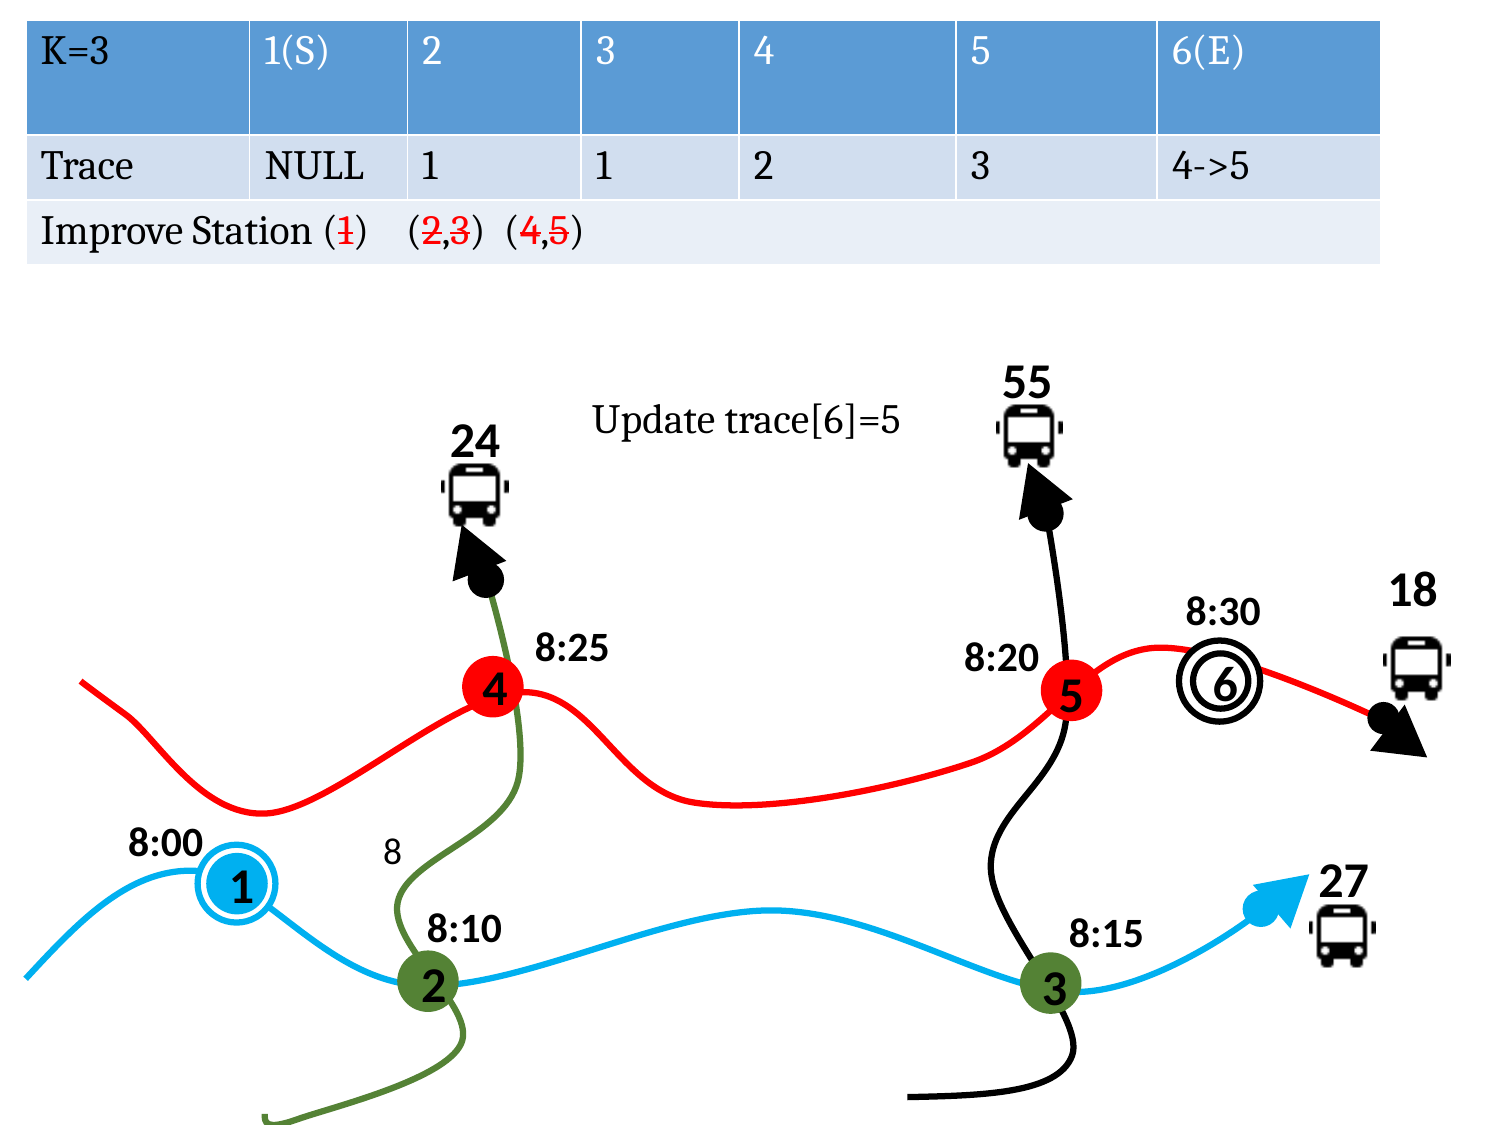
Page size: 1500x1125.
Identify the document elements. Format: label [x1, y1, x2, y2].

picture [1383, 635, 1451, 703]
table_header [1158, 21, 1380, 134]
table_cell [27, 201, 1380, 264]
picture [1309, 903, 1376, 970]
table_header [740, 21, 955, 134]
table_header [408, 21, 580, 134]
table_cell [1158, 136, 1380, 199]
table_header [582, 21, 738, 134]
table_cell [582, 136, 738, 199]
table_cell [957, 136, 1156, 199]
picture [996, 403, 1063, 470]
table_cell [740, 136, 955, 199]
text_box [987, 340, 1068, 416]
text_box [435, 399, 516, 475]
text_box [577, 384, 916, 450]
picture [441, 462, 509, 529]
text_box [1372, 549, 1453, 624]
table_cell [250, 136, 407, 199]
table_header [957, 21, 1156, 134]
table_header [27, 21, 249, 134]
table_cell [408, 136, 580, 199]
table_cell [27, 136, 249, 199]
table_header [250, 21, 407, 134]
text_box [24, 470, 1428, 1125]
